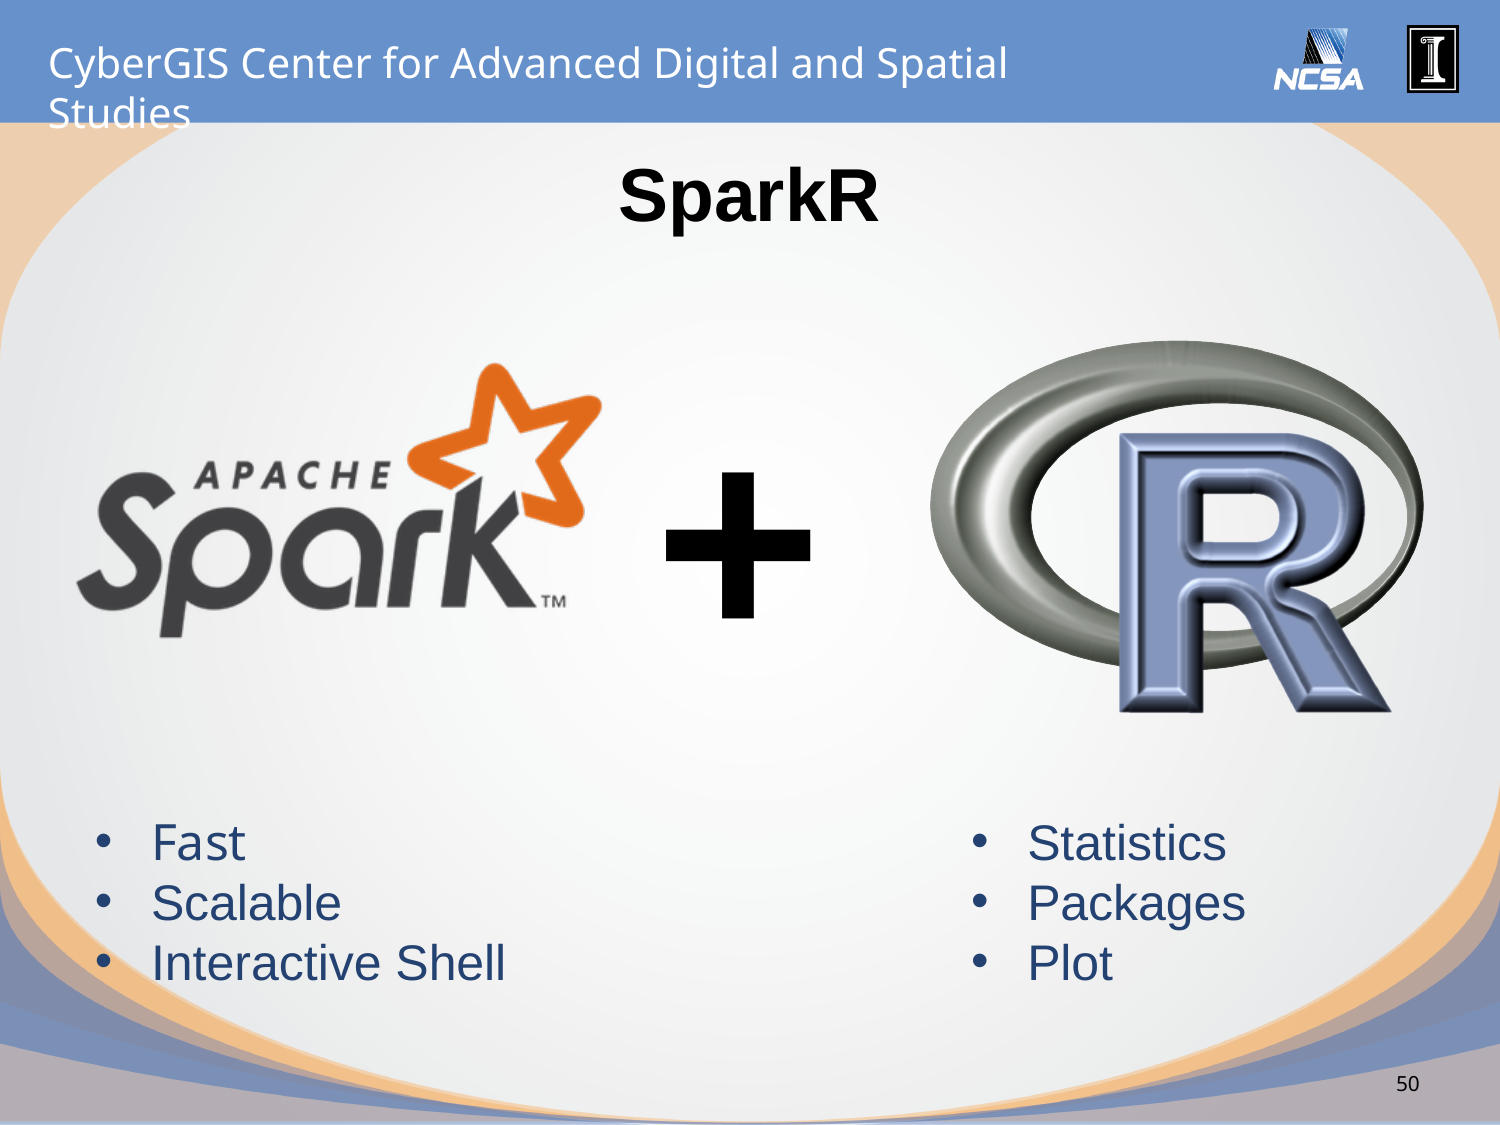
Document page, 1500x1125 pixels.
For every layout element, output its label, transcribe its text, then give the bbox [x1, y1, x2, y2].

text_box + [639, 346, 838, 707]
picture [0, 0, 1500, 1125]
title SparkR [75, 134, 1425, 245]
text_box Statistics Packages Plot [956, 802, 1452, 998]
text_box Fast Scalable Interactive Shell [79, 802, 576, 1058]
slide_number 50 [1391, 1042, 1478, 1103]
